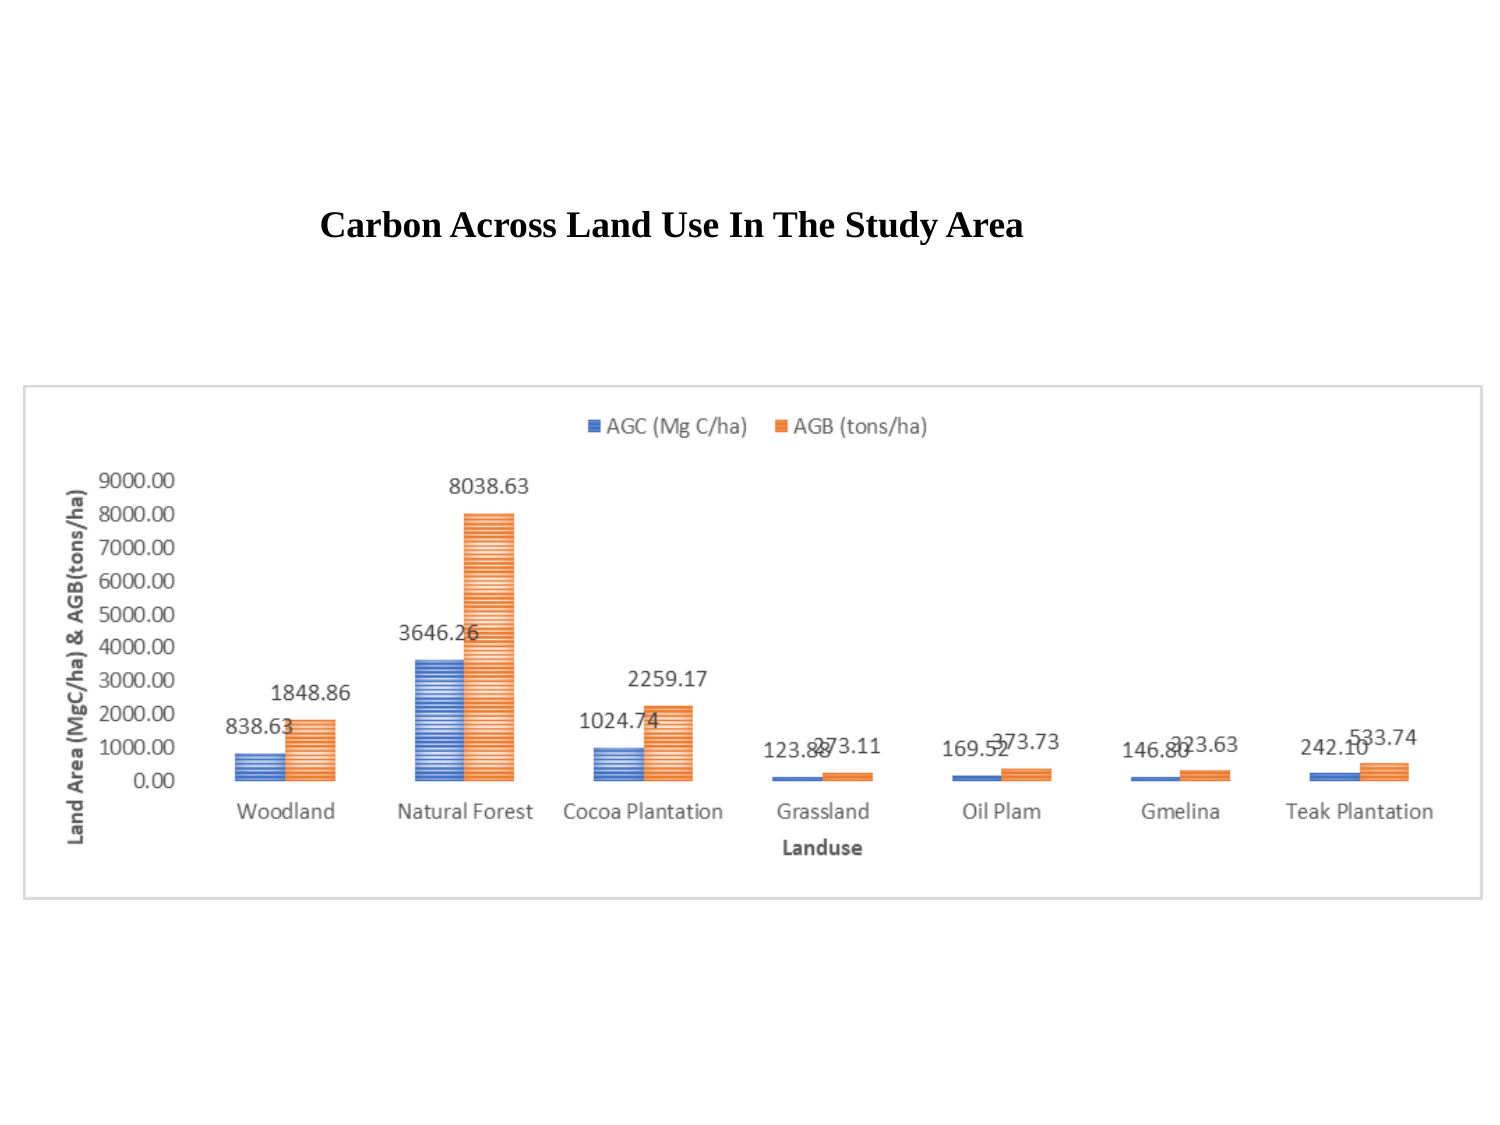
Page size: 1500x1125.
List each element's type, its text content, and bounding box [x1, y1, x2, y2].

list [23, 385, 1483, 900]
title Carbon Across Land Use In The Study Area [304, 184, 1196, 266]
